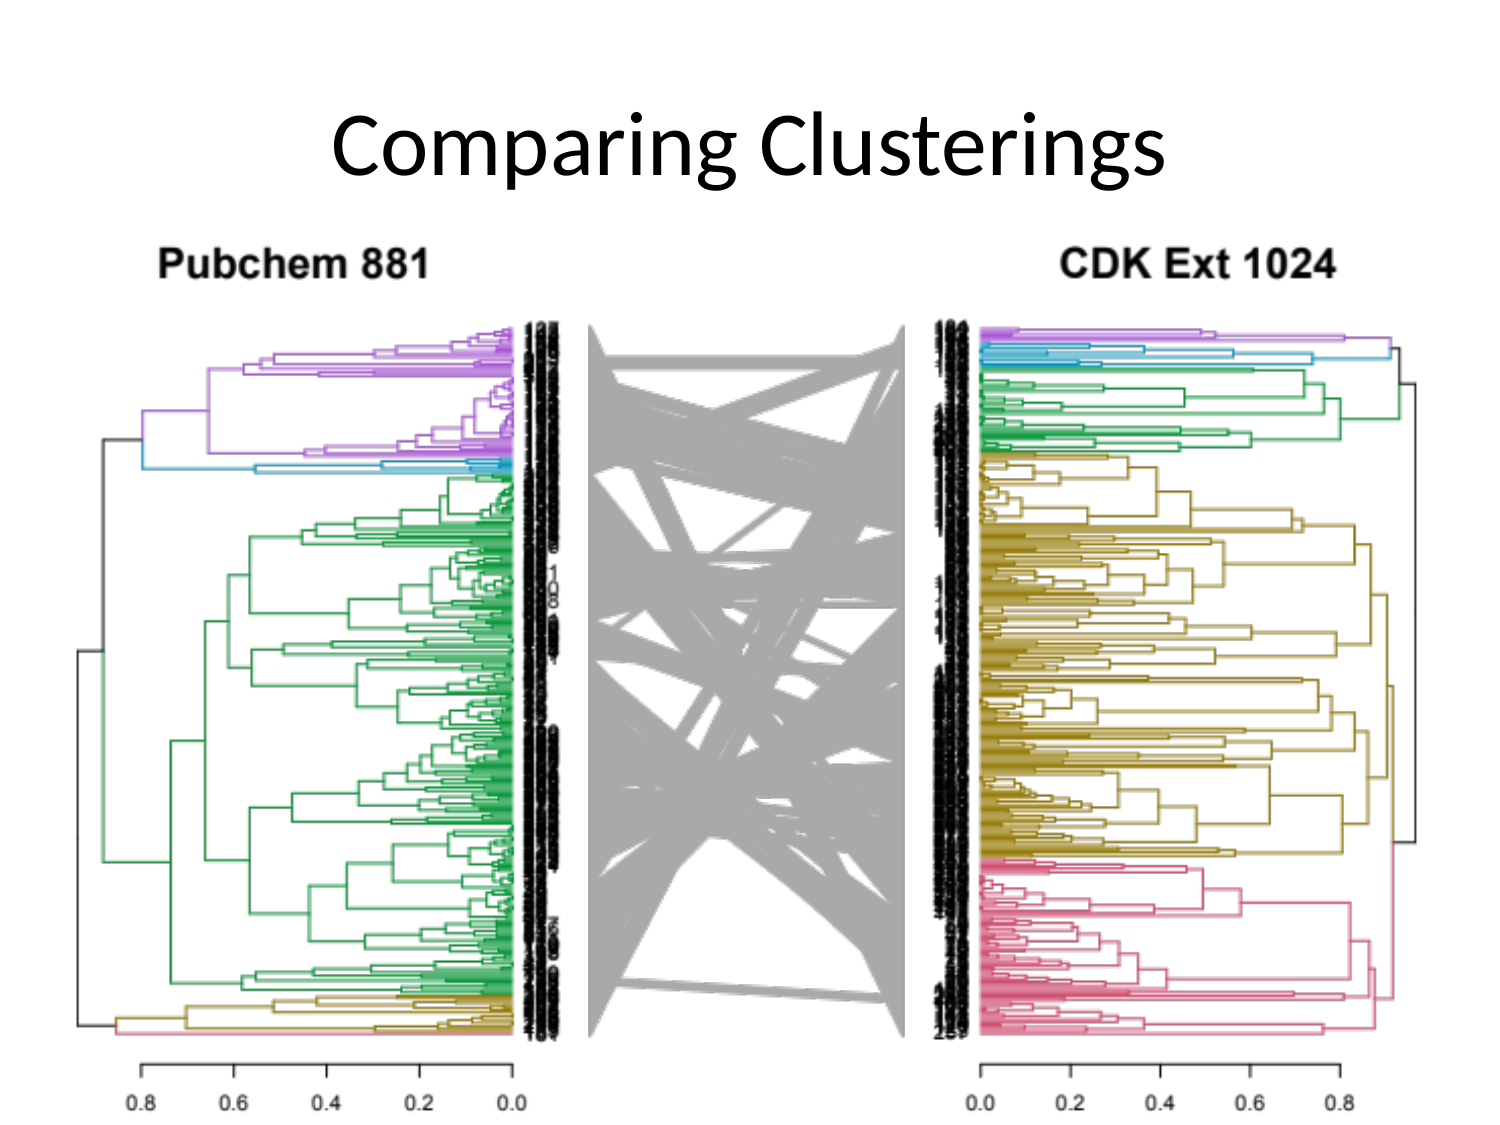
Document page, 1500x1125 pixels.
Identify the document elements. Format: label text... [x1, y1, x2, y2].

title Comparing Clusterings [75, 45, 1425, 224]
picture [65, 224, 1426, 1125]
